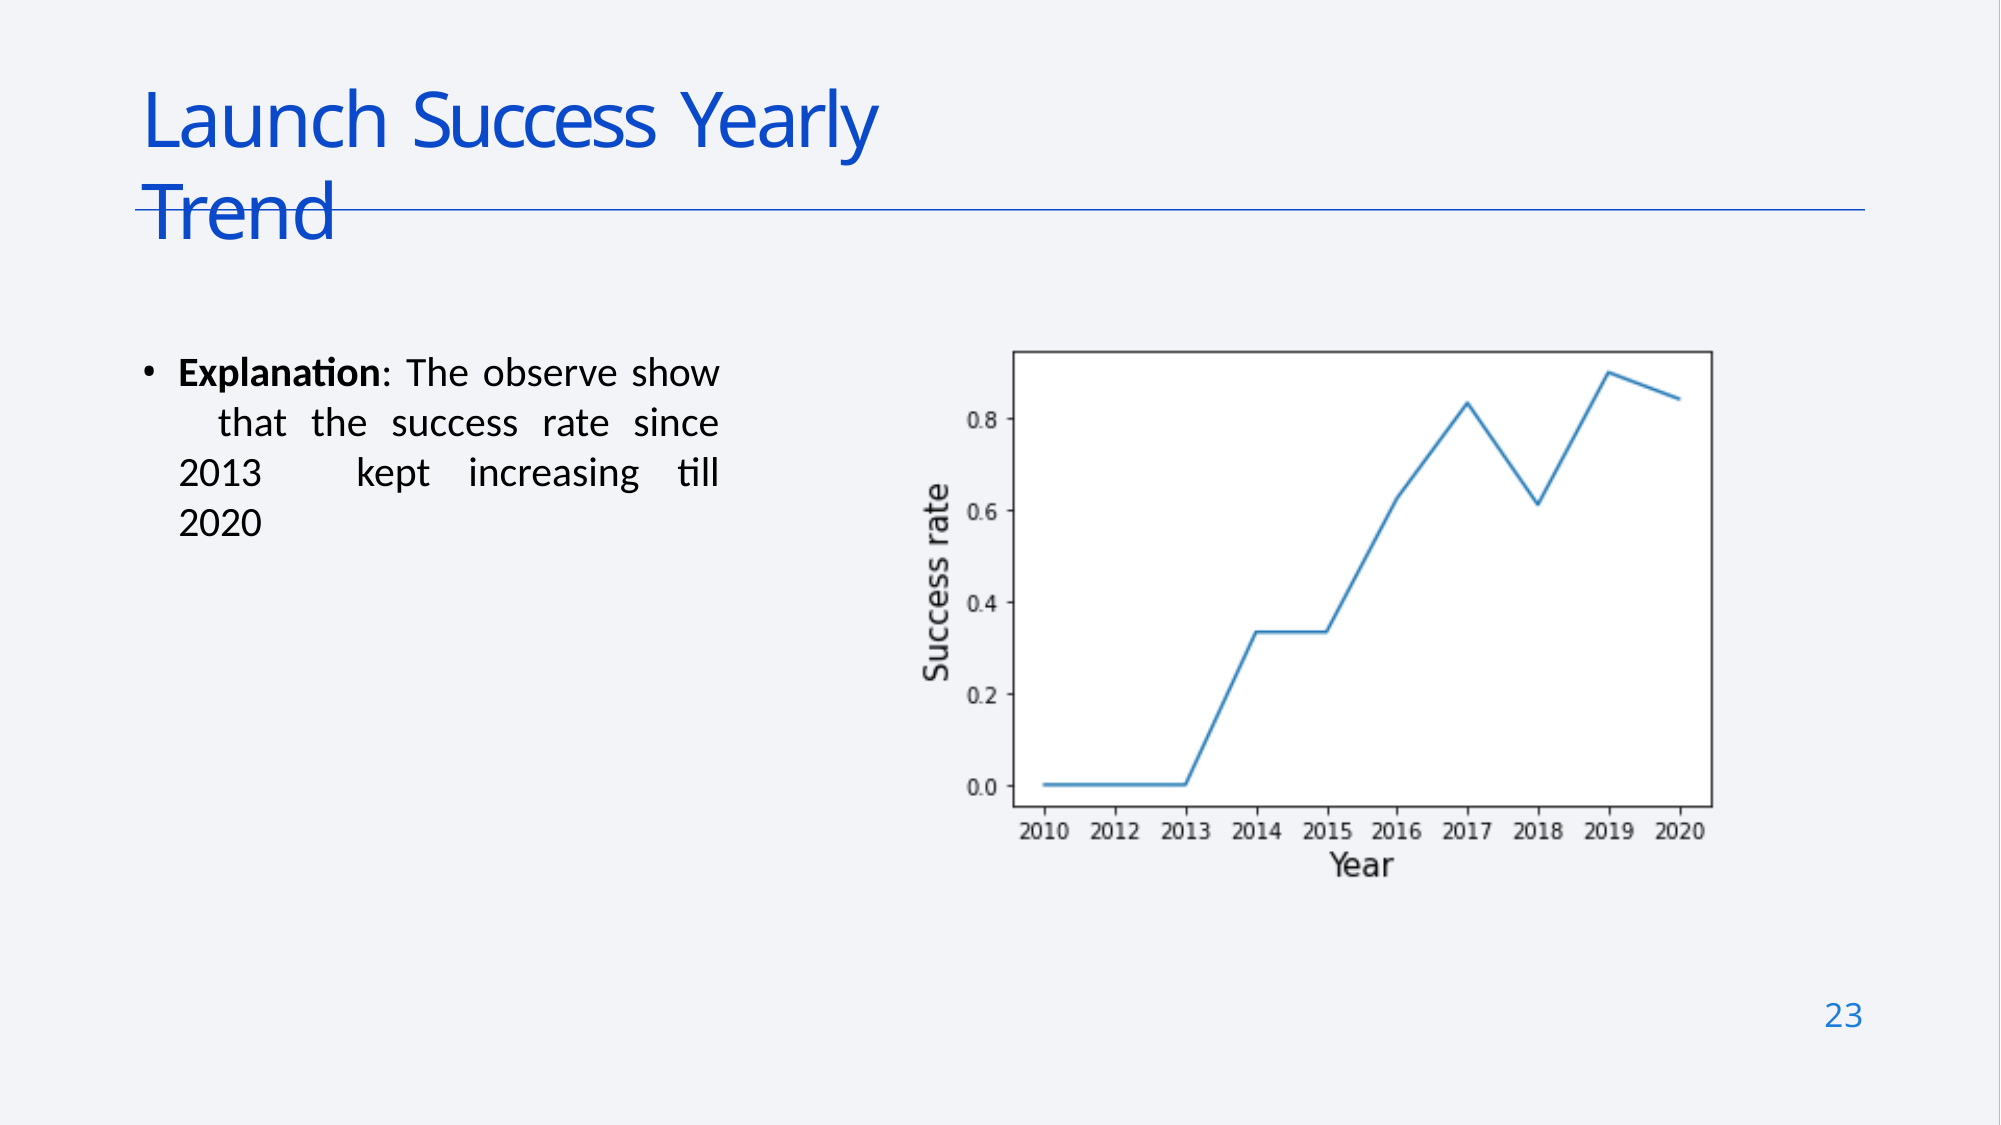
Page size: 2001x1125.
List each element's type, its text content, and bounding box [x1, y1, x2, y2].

text_box Explanation: The observe show that the success rate since 2013 kept increasing till 2020 [139, 342, 721, 545]
title Launch Success Yearly Trend [139, 67, 1082, 258]
slide_number 23 [1818, 1000, 1873, 1125]
picture [0, 0, 2000, 1125]
